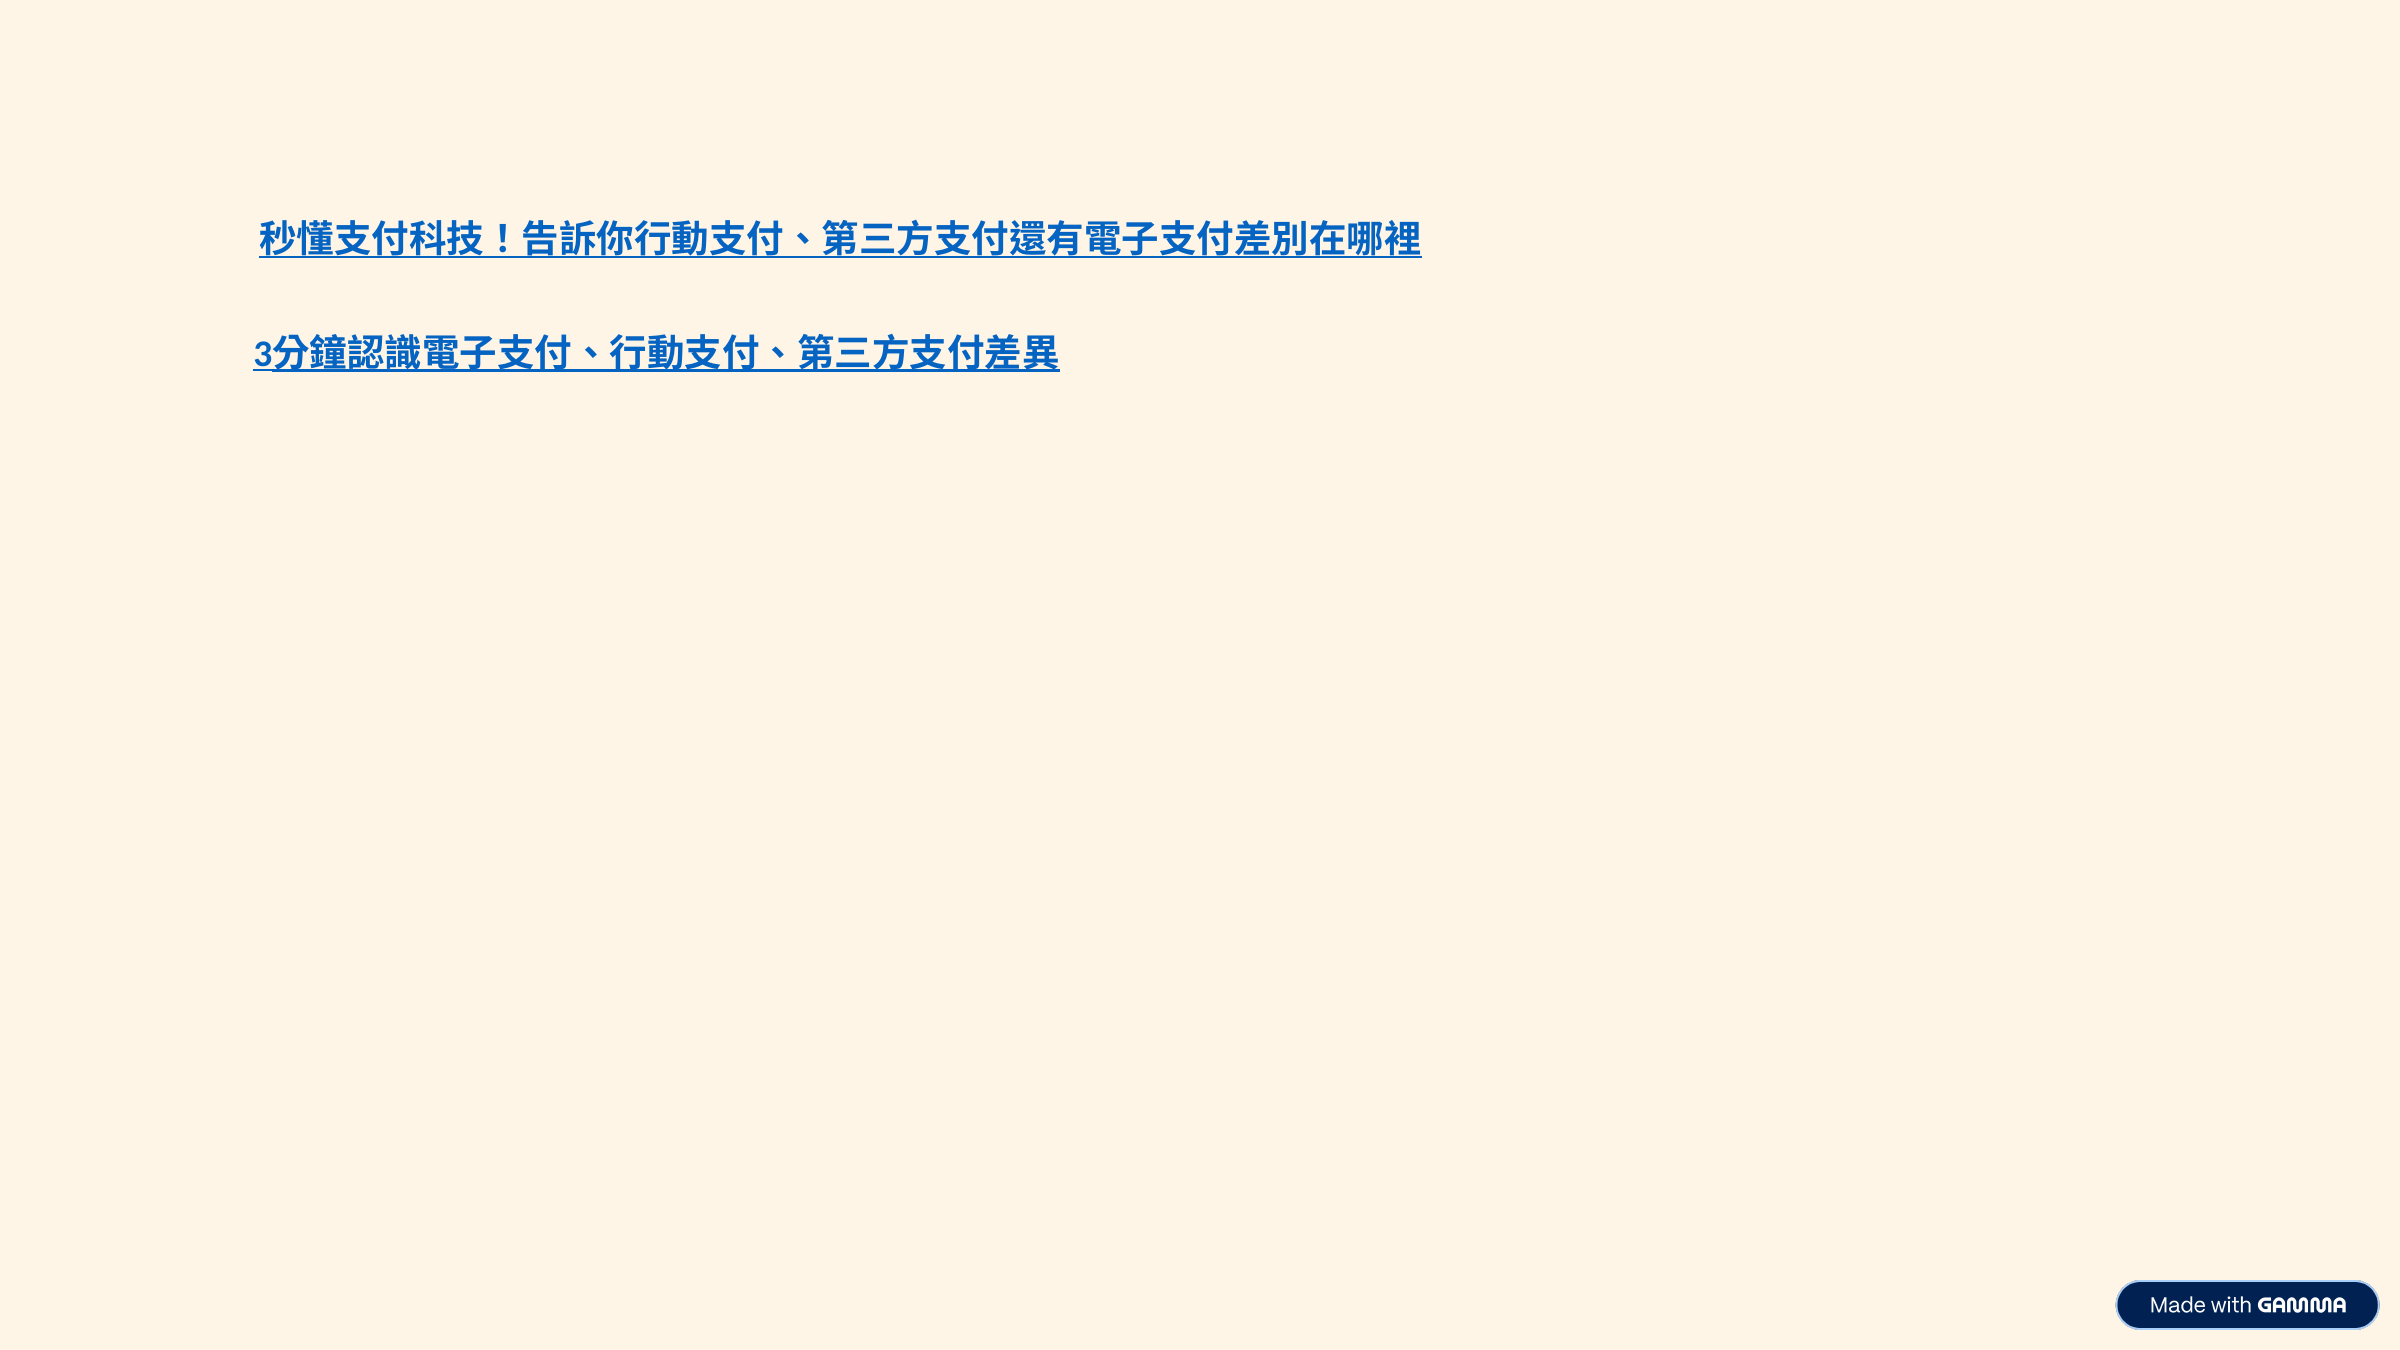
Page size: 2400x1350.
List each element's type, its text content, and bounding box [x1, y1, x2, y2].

text_box 3分鐘認識電子支付、行動支付、第三方支付差異 [238, 321, 1537, 436]
text_box 秒懂支付科技！告訴你行動支付、第三方支付還有電子支付差別在哪裡 [244, 207, 1437, 277]
picture [2106, 1271, 2389, 1339]
